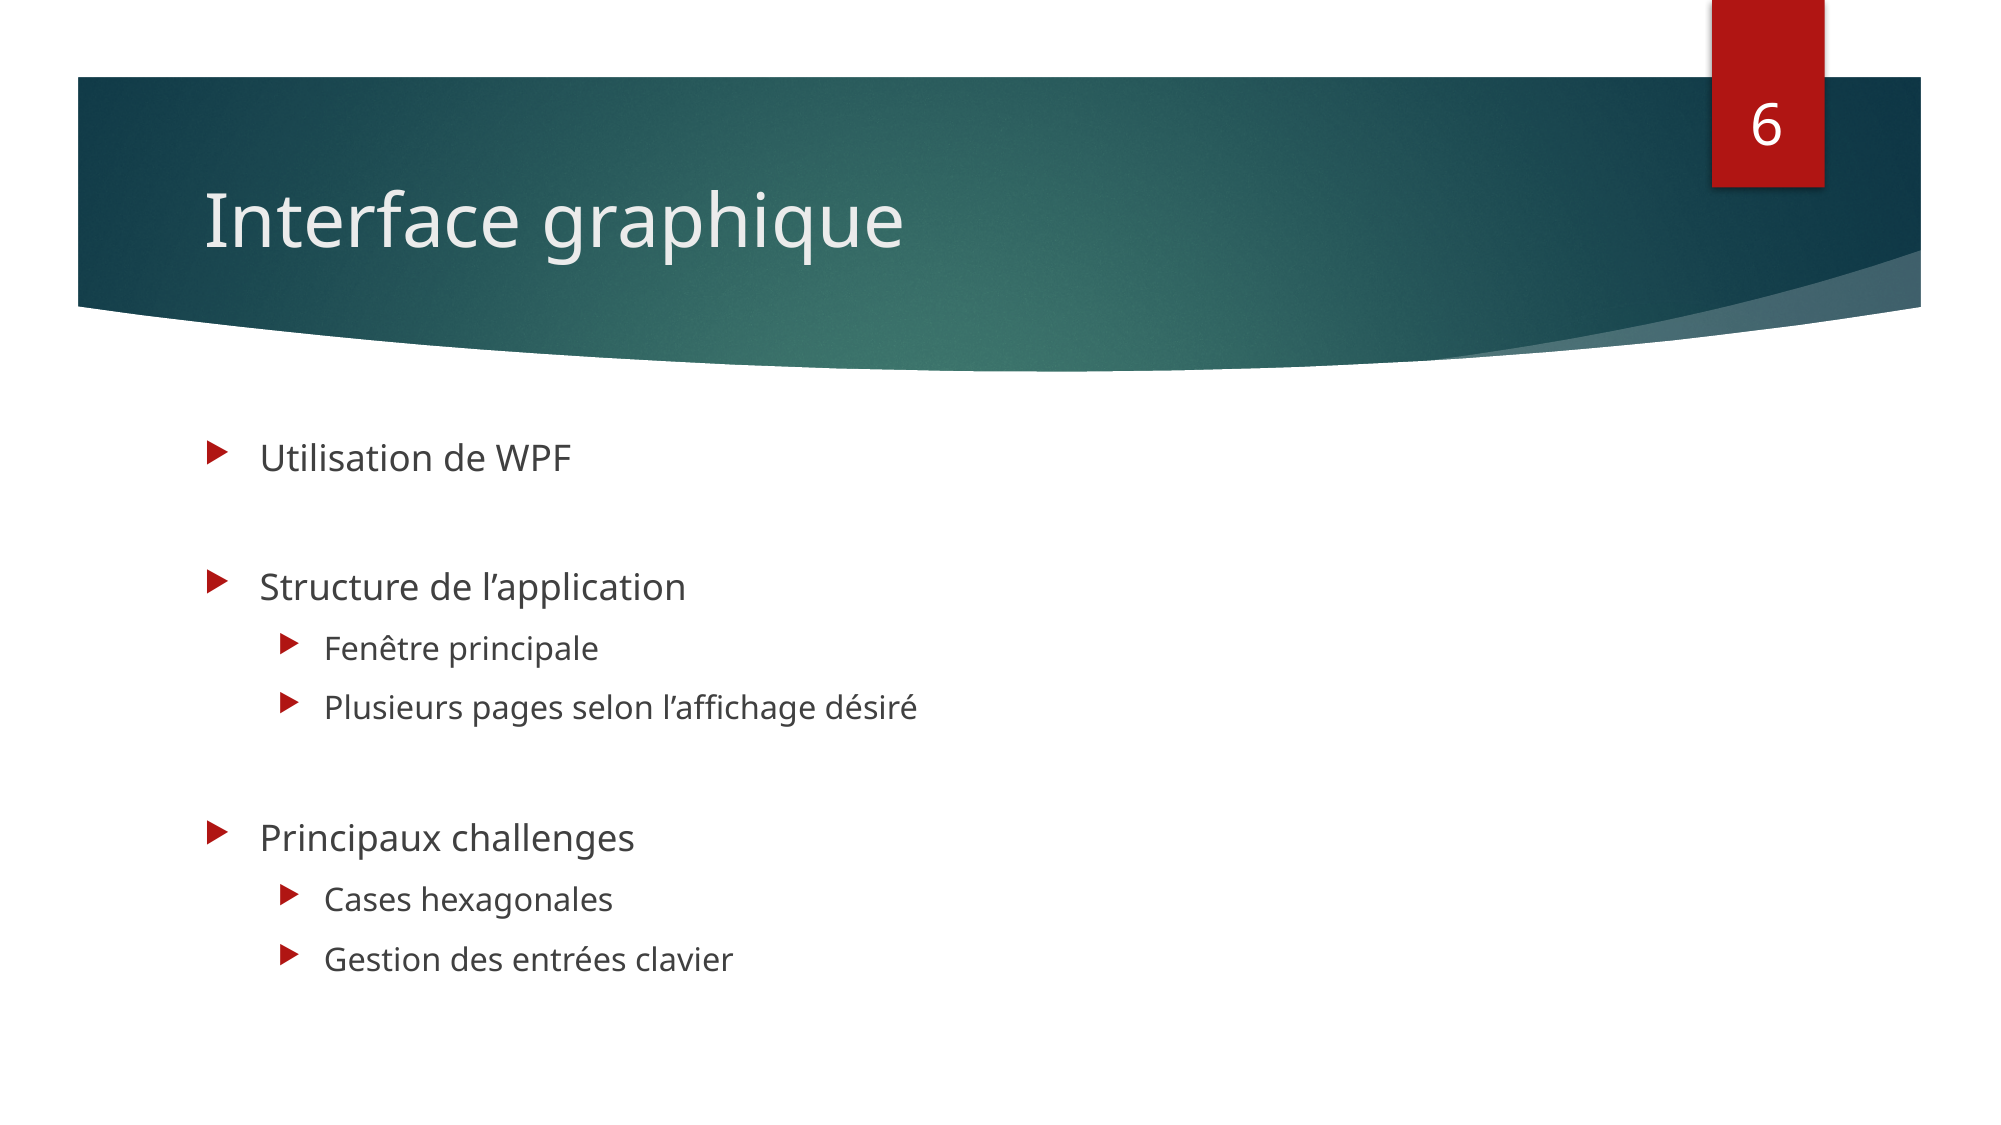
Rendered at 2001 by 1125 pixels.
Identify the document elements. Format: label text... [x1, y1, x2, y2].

slide_number 6 [1698, 48, 1836, 175]
title Interface graphique [189, 159, 1638, 276]
list Utilisation de WPF Structure de l’application Fenêtre principale Plusieurs pages selon l’affichage désiré Principaux challenges Cases hexagonales Gestion des entrées clavier [189, 427, 1638, 988]
